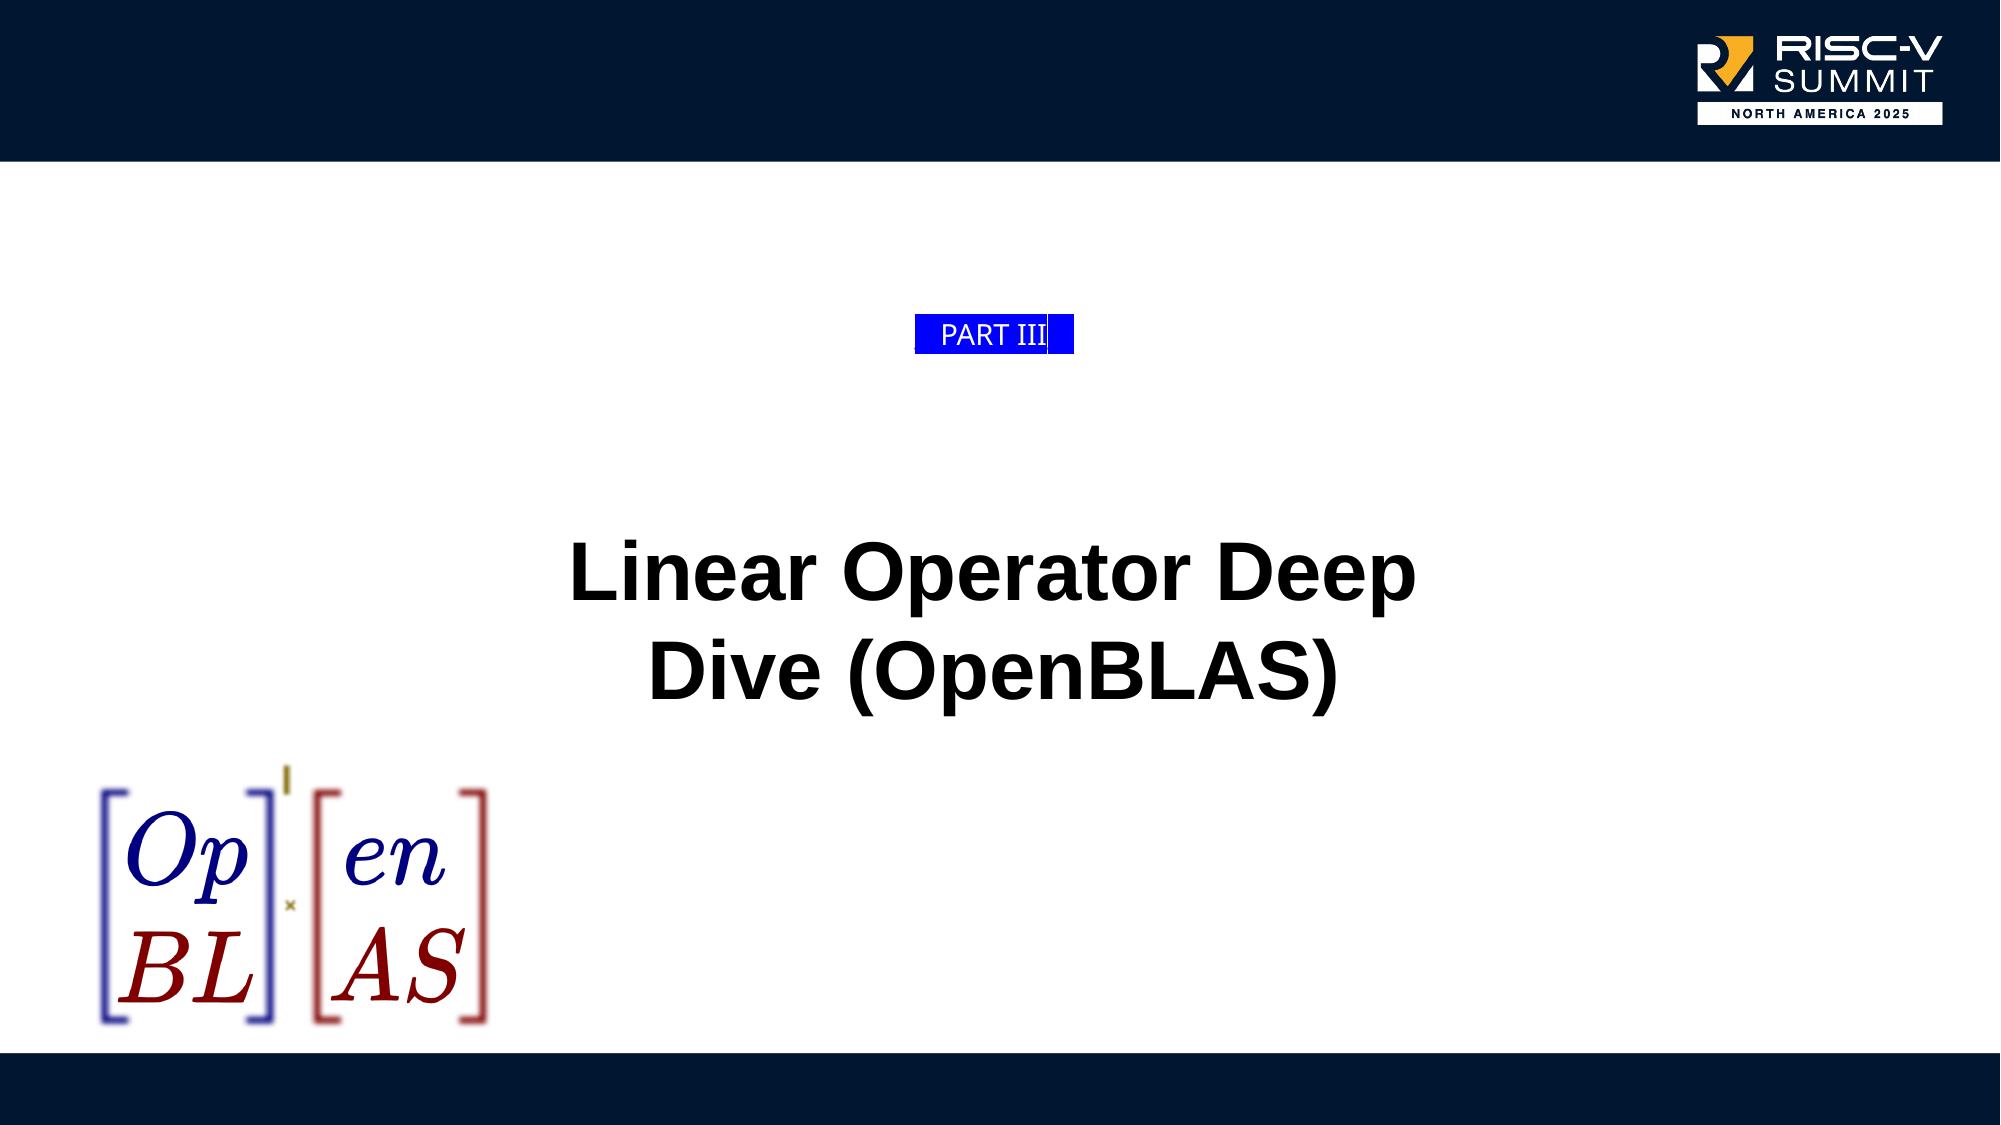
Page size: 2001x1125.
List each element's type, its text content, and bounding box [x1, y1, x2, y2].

text_box Linear Operator Deep Dive (OpenBLAS) [493, 509, 1494, 824]
picture [84, 761, 495, 1041]
picture [1697, 36, 1943, 125]
text_box __PART III__ [781, 308, 1207, 359]
